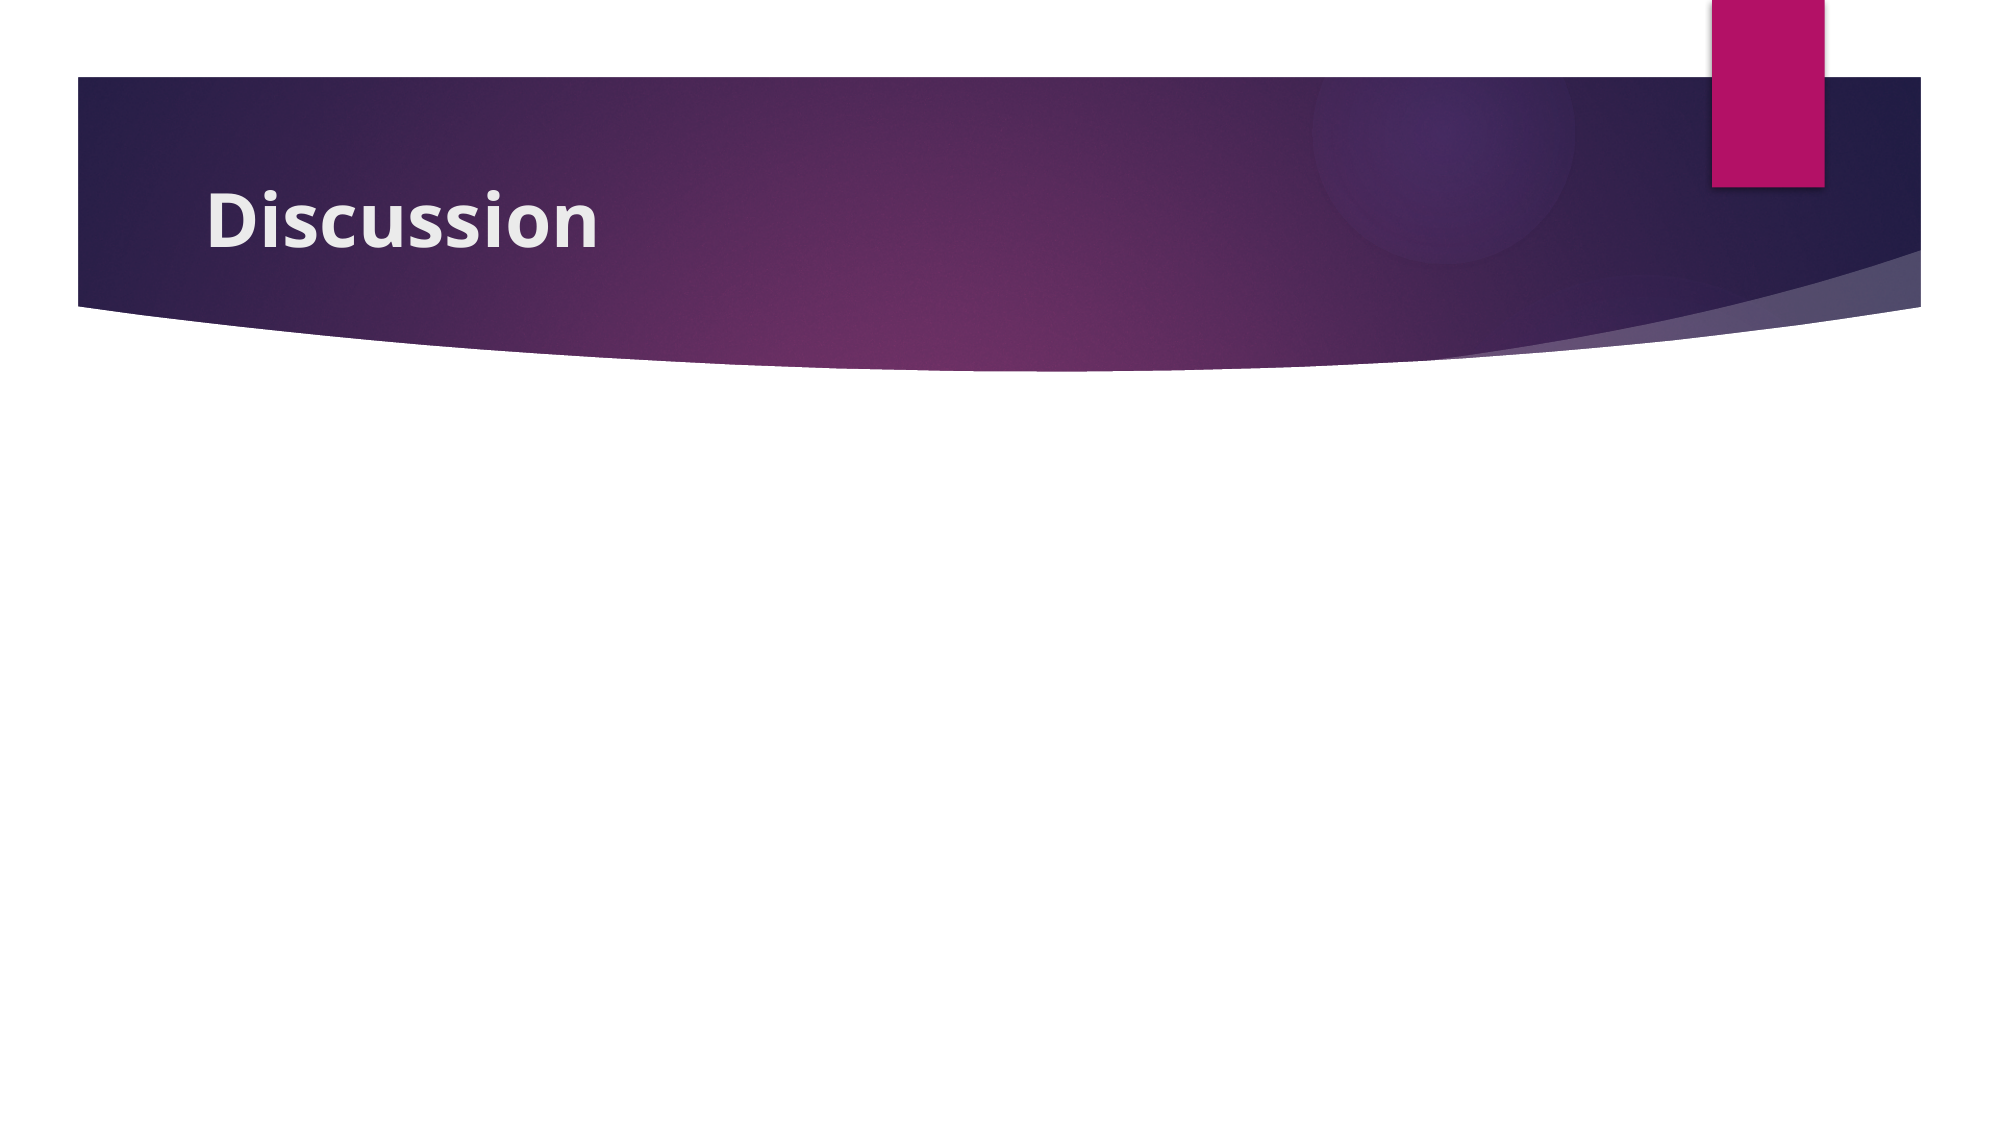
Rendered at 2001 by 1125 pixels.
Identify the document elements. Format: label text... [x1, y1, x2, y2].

title Discussion [189, 159, 1627, 276]
